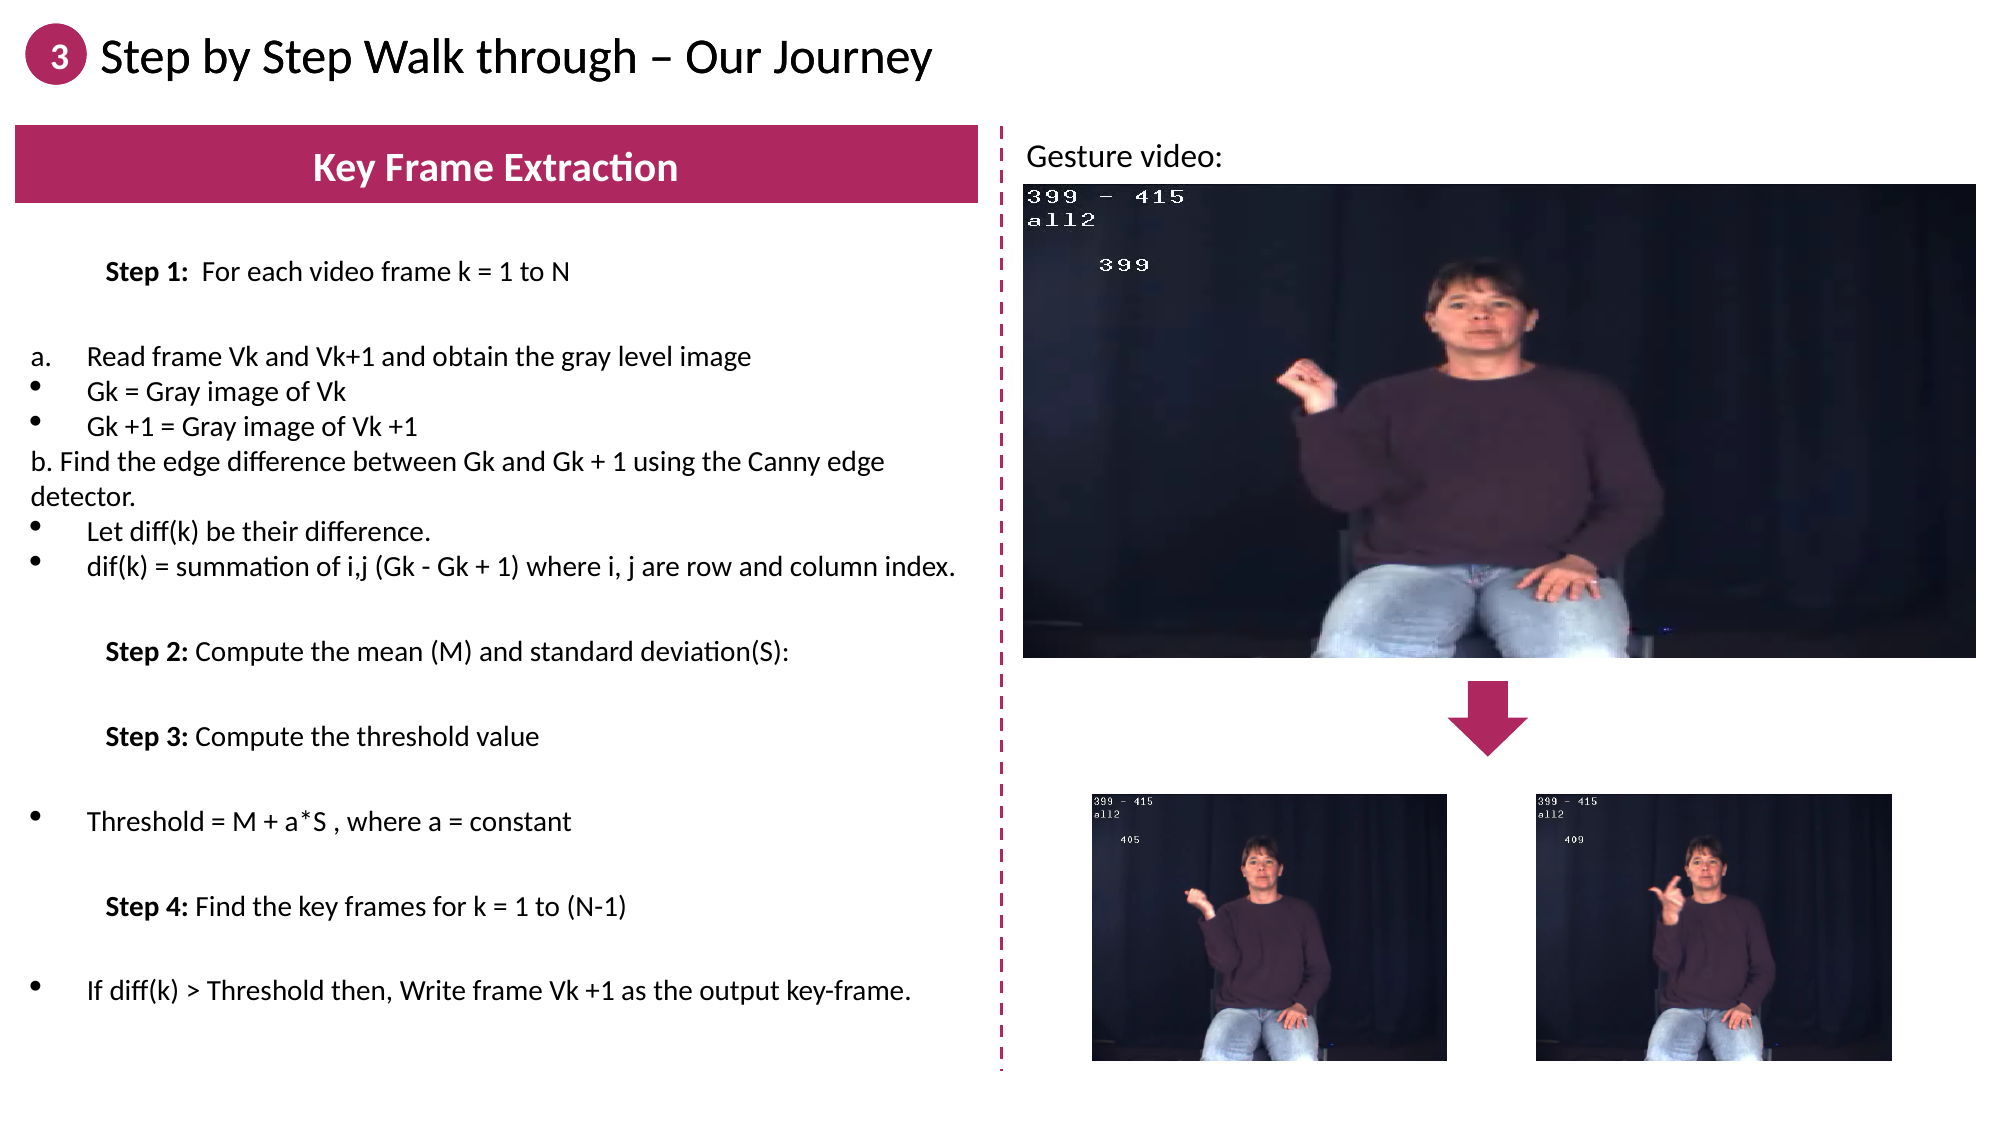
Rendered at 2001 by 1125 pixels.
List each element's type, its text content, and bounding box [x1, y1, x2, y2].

text_box Key Frame Extraction [15, 125, 978, 203]
text_box 3 [25, 23, 87, 85]
text_box [1447, 681, 1529, 757]
text_box Step 1: For each video frame k = 1 to N Read frame Vk and Vk+1 and obtain the gray level image Gk = Gray image of Vk Gk +1 = Gray image of Vk +1 b. Find the edge difference between Gk and Gk + 1 using the Canny edge detector. Let diff(k) be their difference. dif(k) = summation of i,j (Gk - Gk + 1) where i, j are row and column index. Step 2: Compute the mean (M) and standard deviation(S): Step 3: Compute the threshold value Threshold = M + a*S , where a = constant Step 4: Find the key frames for k = 1 to (N-1) If diff(k) > Threshold then, Write frame Vk +1 as the output key-frame. [15, 245, 1001, 1014]
picture [1536, 794, 1892, 1061]
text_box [1022, 183, 1977, 659]
text_box Step by Step Walk through – Our Journey [85, 16, 1023, 91]
picture [1092, 794, 1447, 1061]
text_box Gesture video: [1011, 126, 1331, 182]
